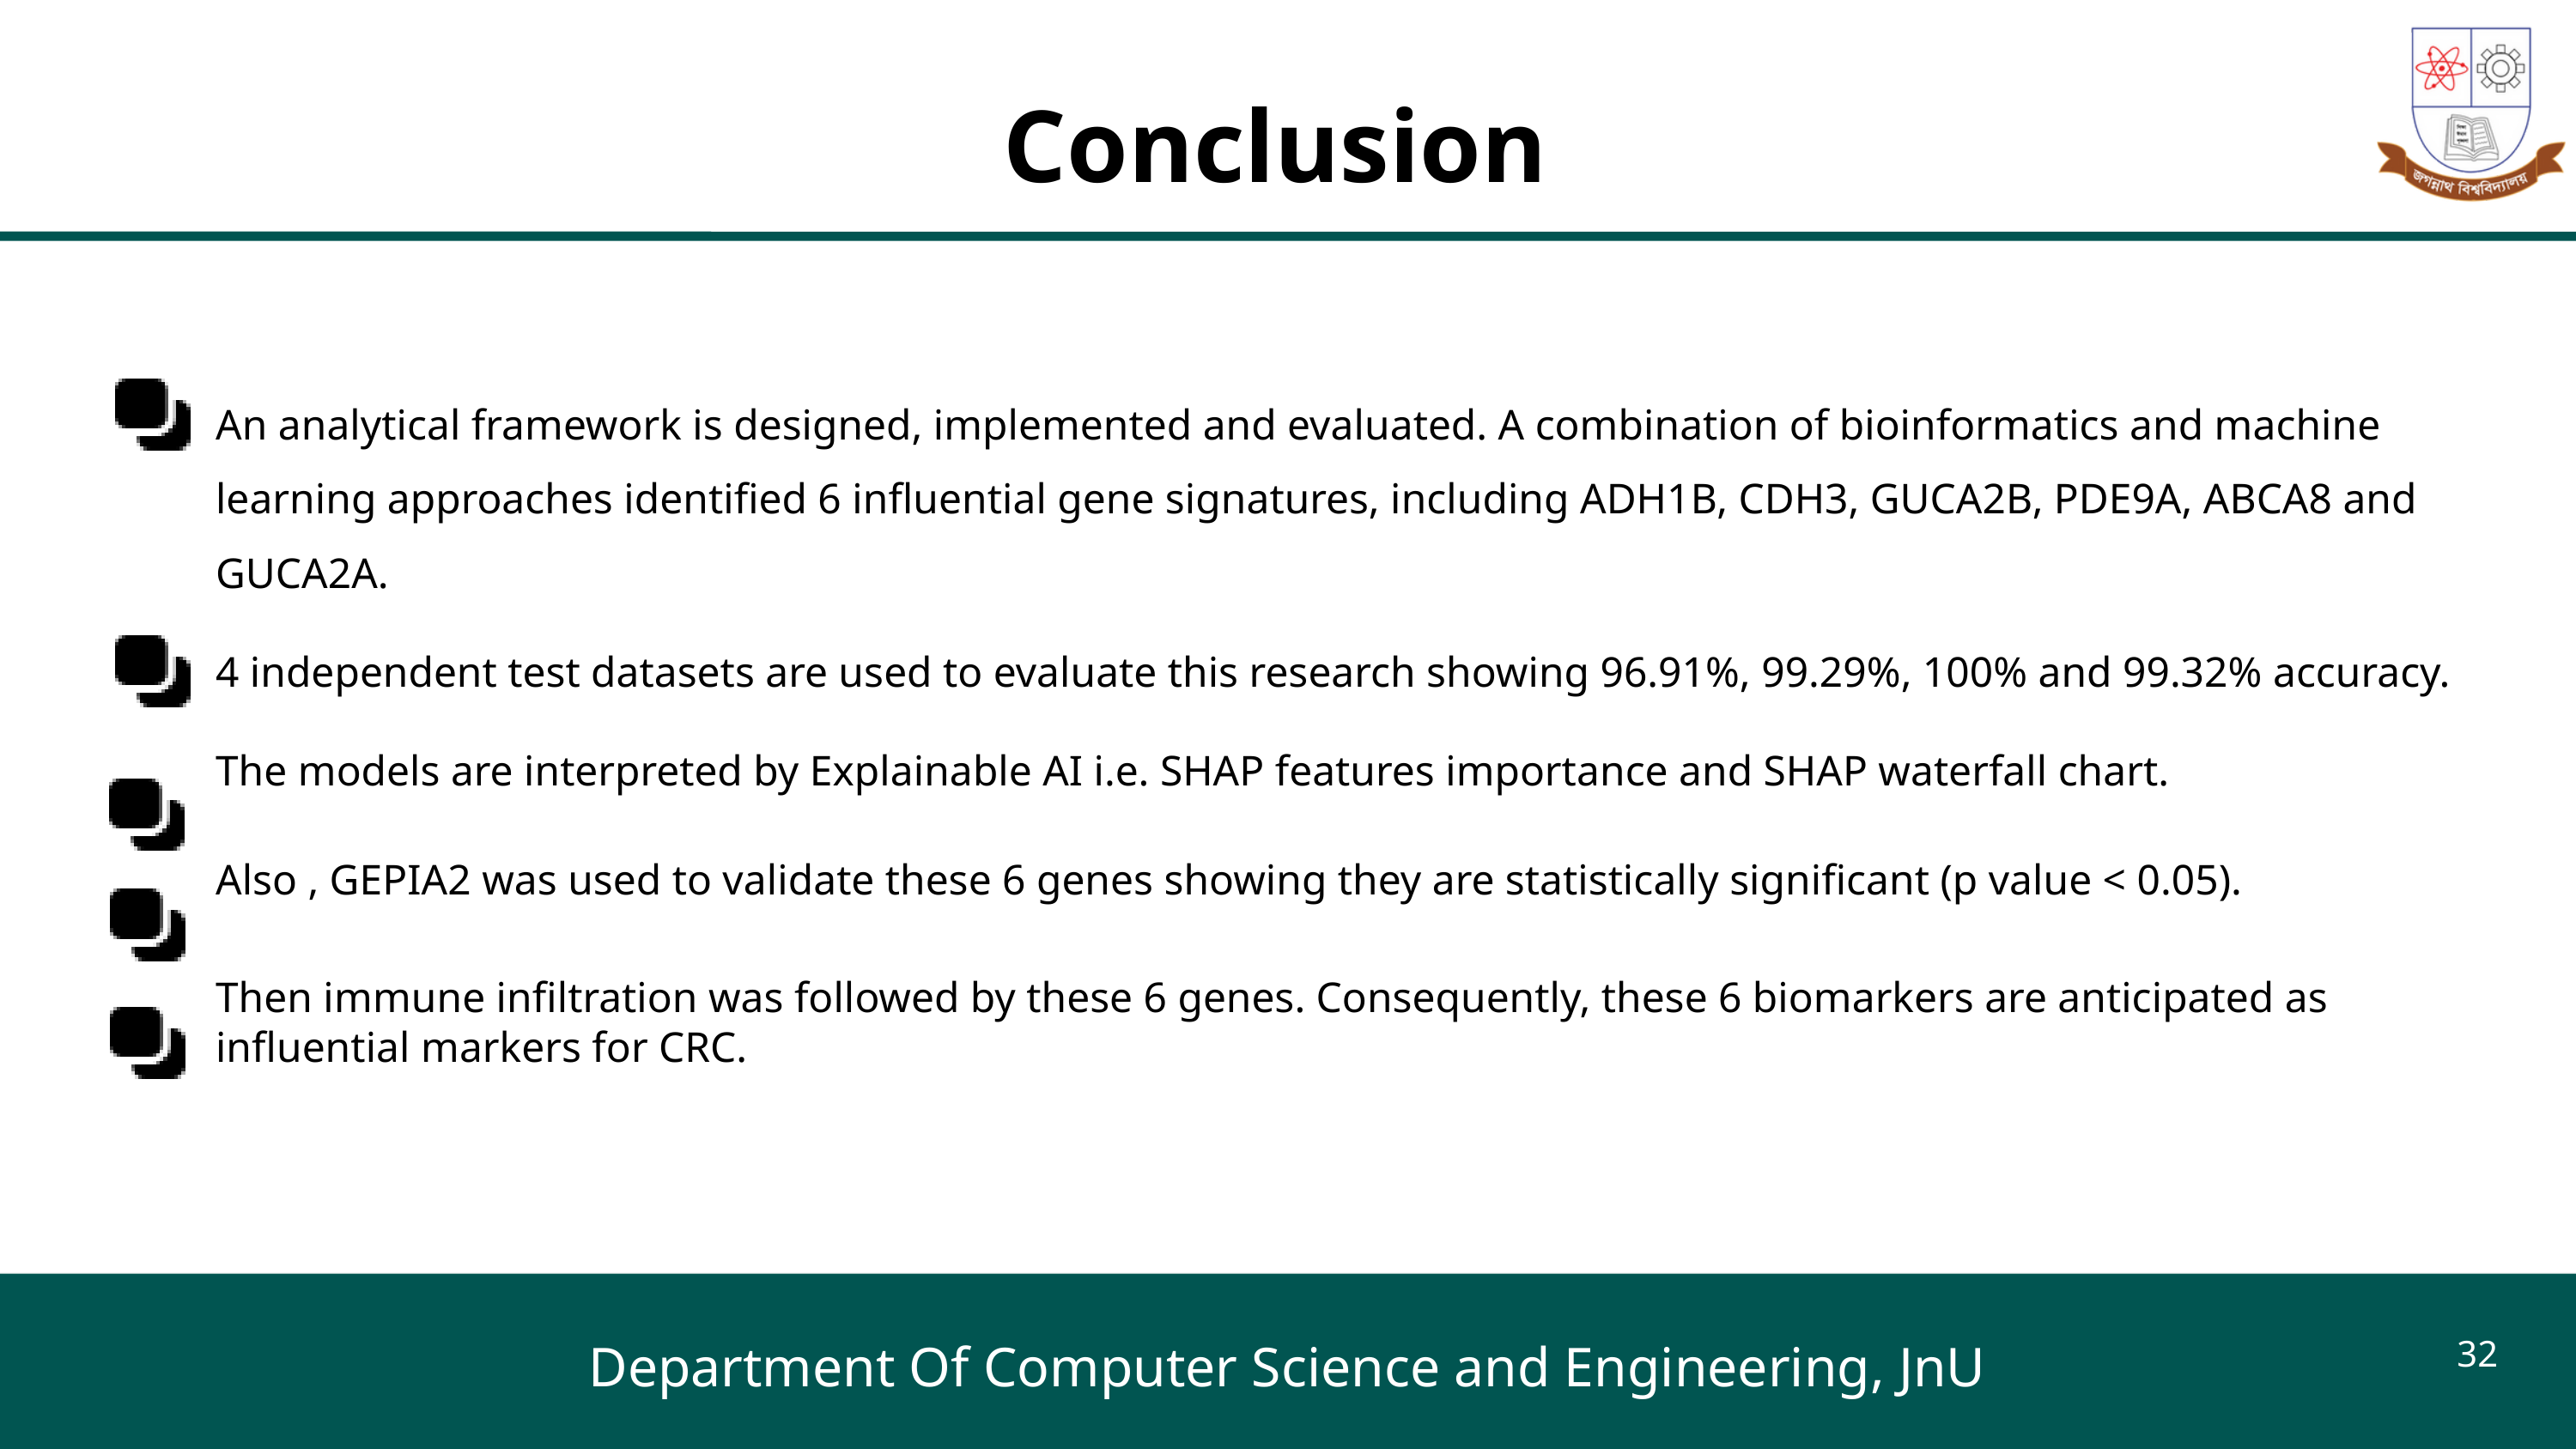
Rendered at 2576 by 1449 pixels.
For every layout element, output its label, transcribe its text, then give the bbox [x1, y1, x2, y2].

text_box [0, 1268, 2576, 1449]
text_box Department Of Computer Science and Engineering, JnU [523, 1322, 2052, 1398]
picture [109, 888, 185, 961]
picture [109, 1006, 185, 1079]
text_box Conclusion [515, 64, 2036, 203]
picture [114, 634, 191, 707]
text_box An analytical framework is designed, implemented and evaluated. A combination of bioinformatics and machine learning approaches identified 6 influential gene signatures, including ADH1B, CDH3, GUCA2B, PDE9A, ABCA8 and GUCA2A. 4 independent test datasets are used to evaluate this research showing 96.91%, 99.29%, 100% and 99.32% accuracy. The models are interpreted by Explainable AI i.e. SHAP features importance and SHAP waterfall chart. Also , GEPIA2 was used to validate these 6 genes showing they are statistically significant (p value < 0.05). Then immune infiltration was followed by these 6 genes. Consequently, these 6 biomarkers are anticipated as influential markers for CRC. [215, 374, 2471, 1070]
picture [114, 379, 191, 451]
picture [108, 778, 185, 851]
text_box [2377, 16, 2566, 206]
text_box 32 [2431, 1298, 2499, 1374]
